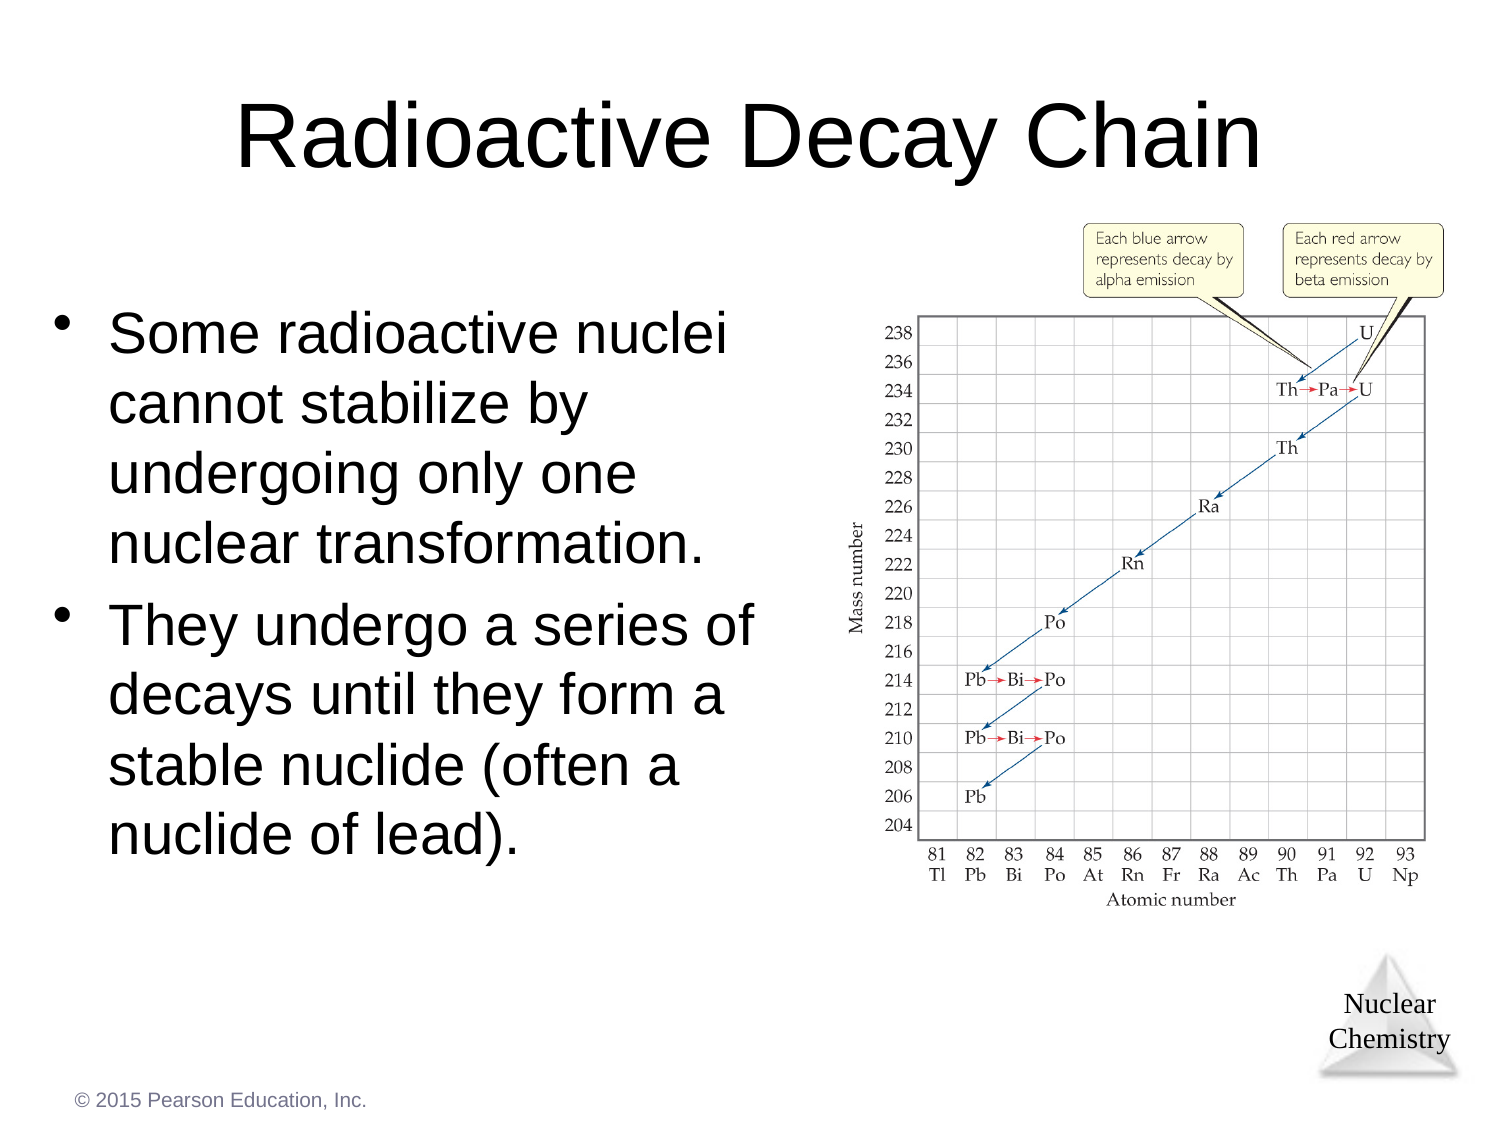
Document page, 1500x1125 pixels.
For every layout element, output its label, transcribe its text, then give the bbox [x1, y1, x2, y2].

title Radioactive Decay Chain [0, 37, 1500, 226]
picture [841, 216, 1500, 1125]
list Some radioactive nuclei cannot stabilize by undergoing only one nuclear transformation. They undergo a series of decays until they form a stable nuclide (often a nuclide of lead). [37, 287, 788, 913]
